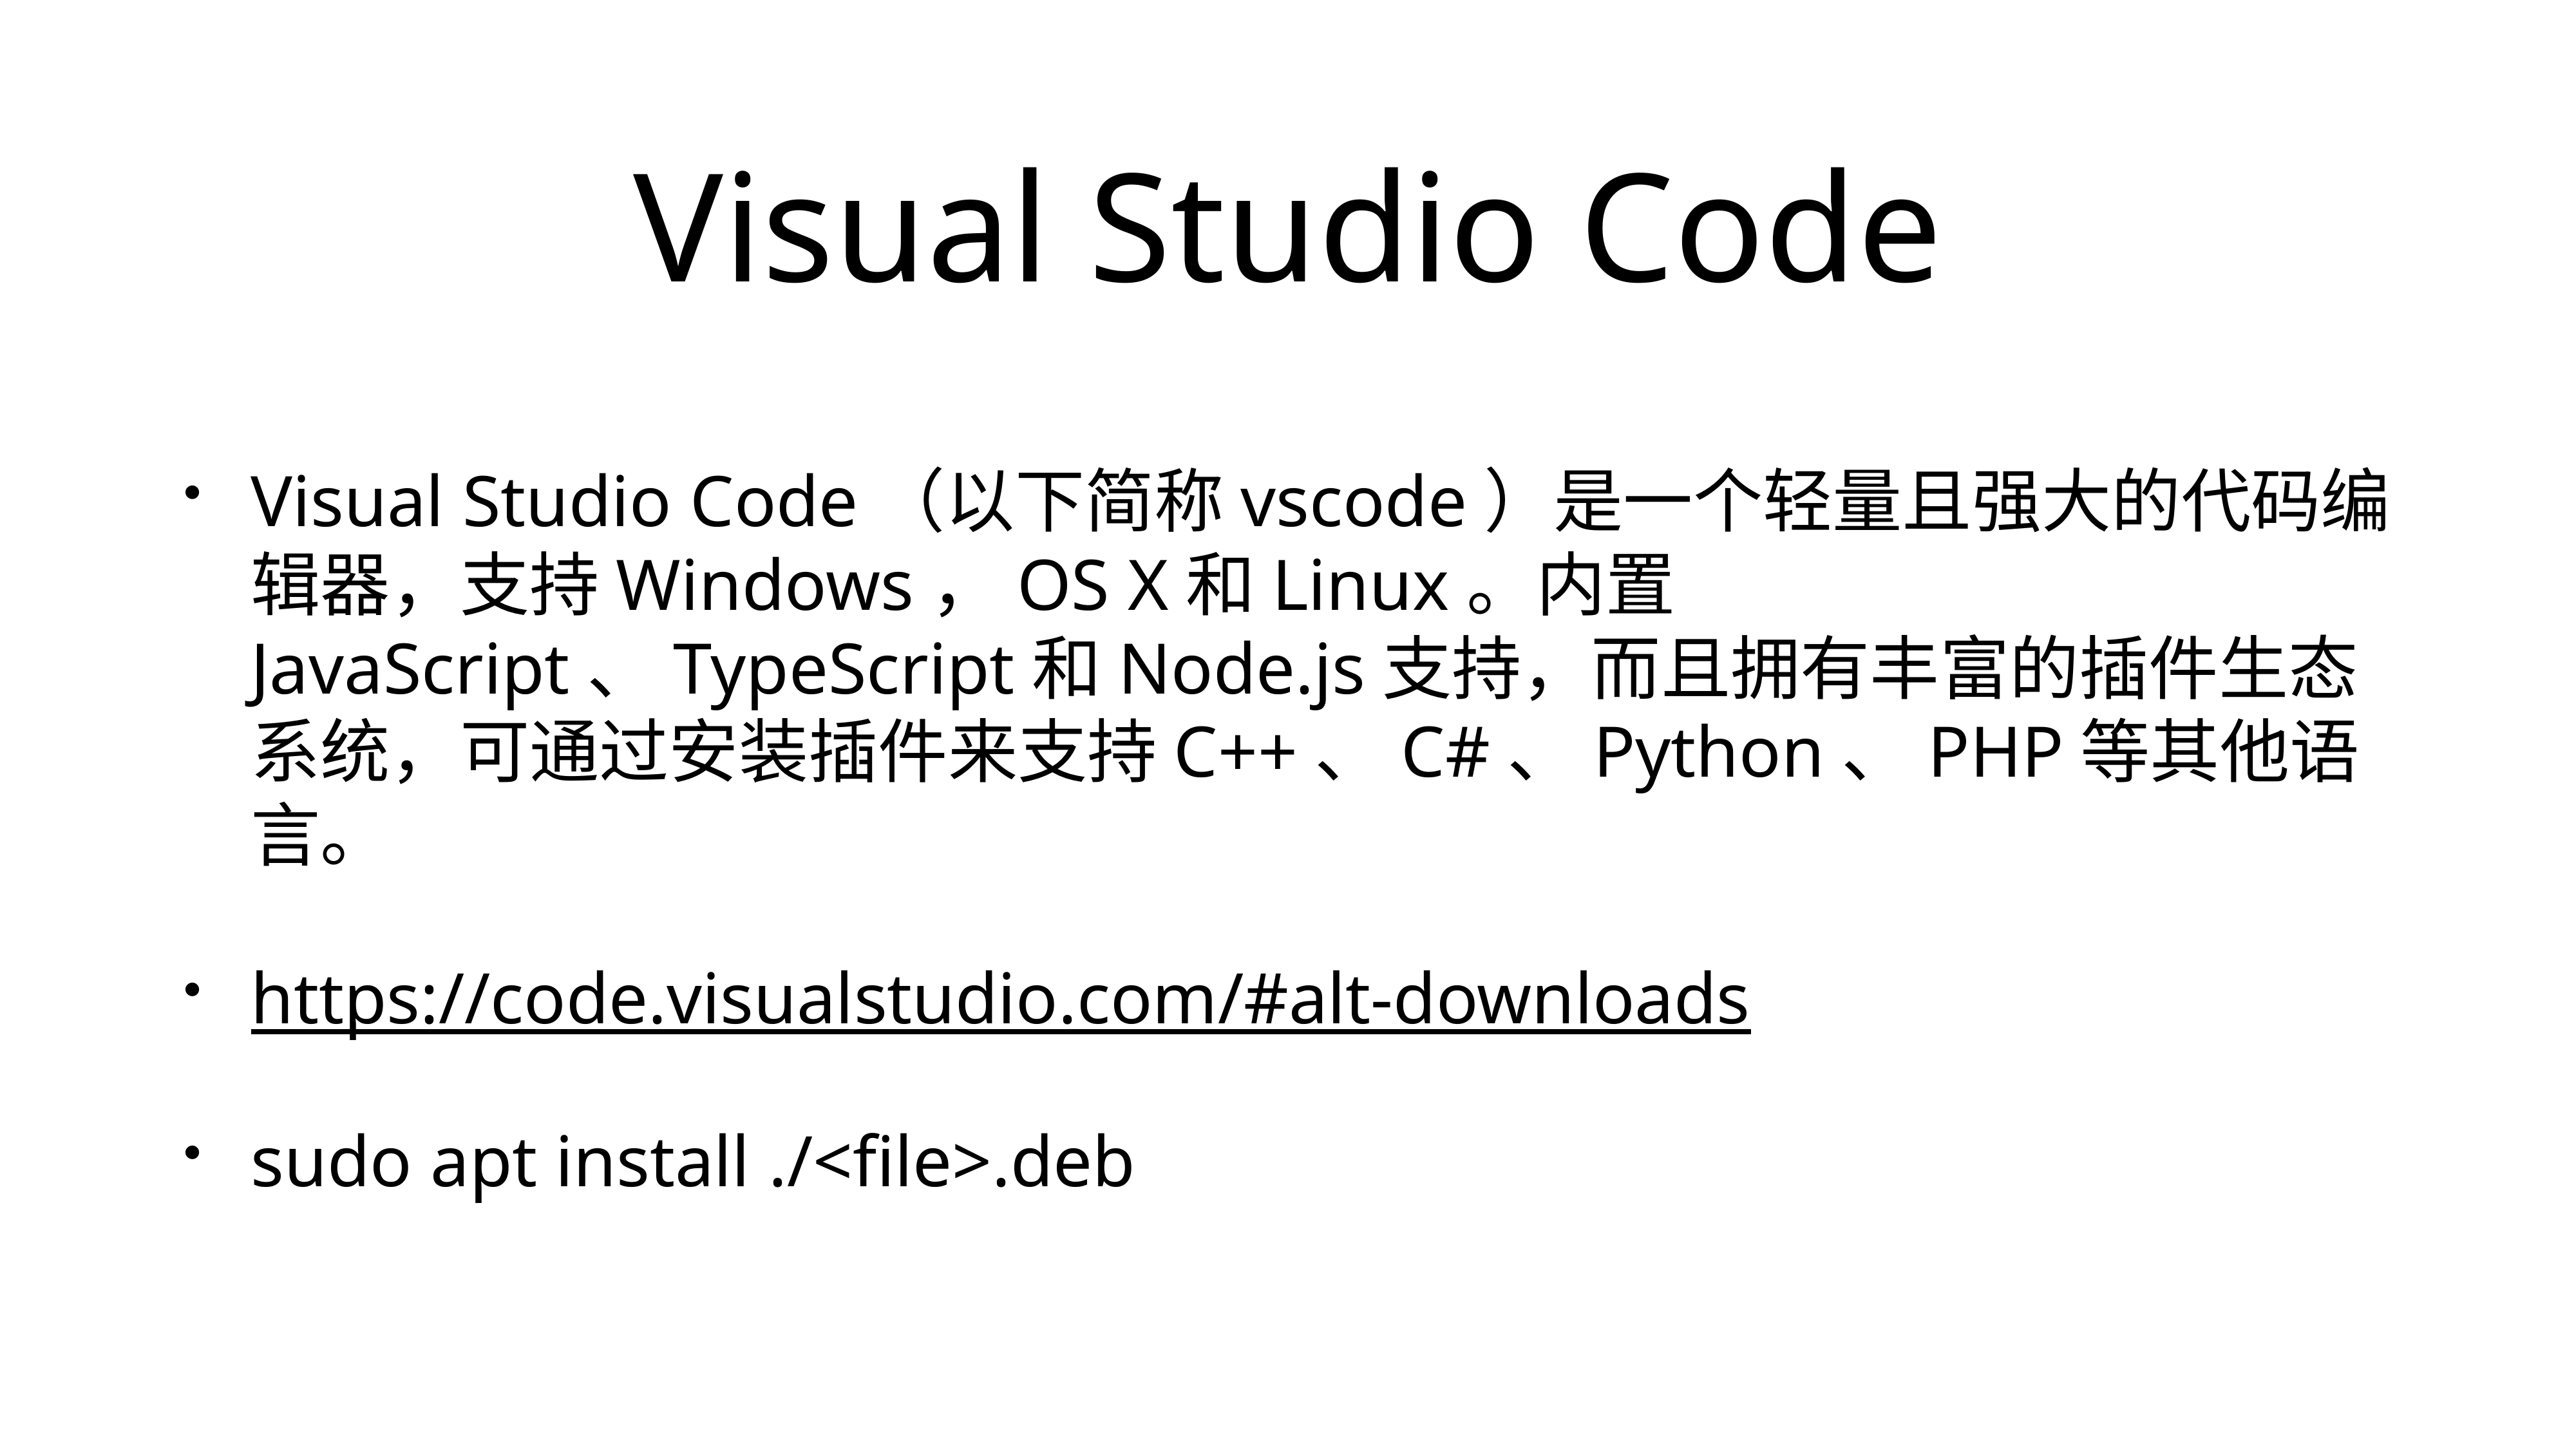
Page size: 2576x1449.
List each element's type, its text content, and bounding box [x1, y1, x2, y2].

list Visual Studio Code（以下简称vscode）是一个轻量且强大的代码编辑器，支持Windows，OS X和Linux。内置JavaScript、TypeScript和Node.js支持，而且拥有丰富的插件生态系统，可通过安装插件来支持C++、C#、Python、PHP等其他语言。 https://code.visualstudio.com/#alt-downloads sudo apt install ./<file>.deb [178, 341, 2398, 1316]
title Visual Studio Code [178, 100, 2398, 341]
